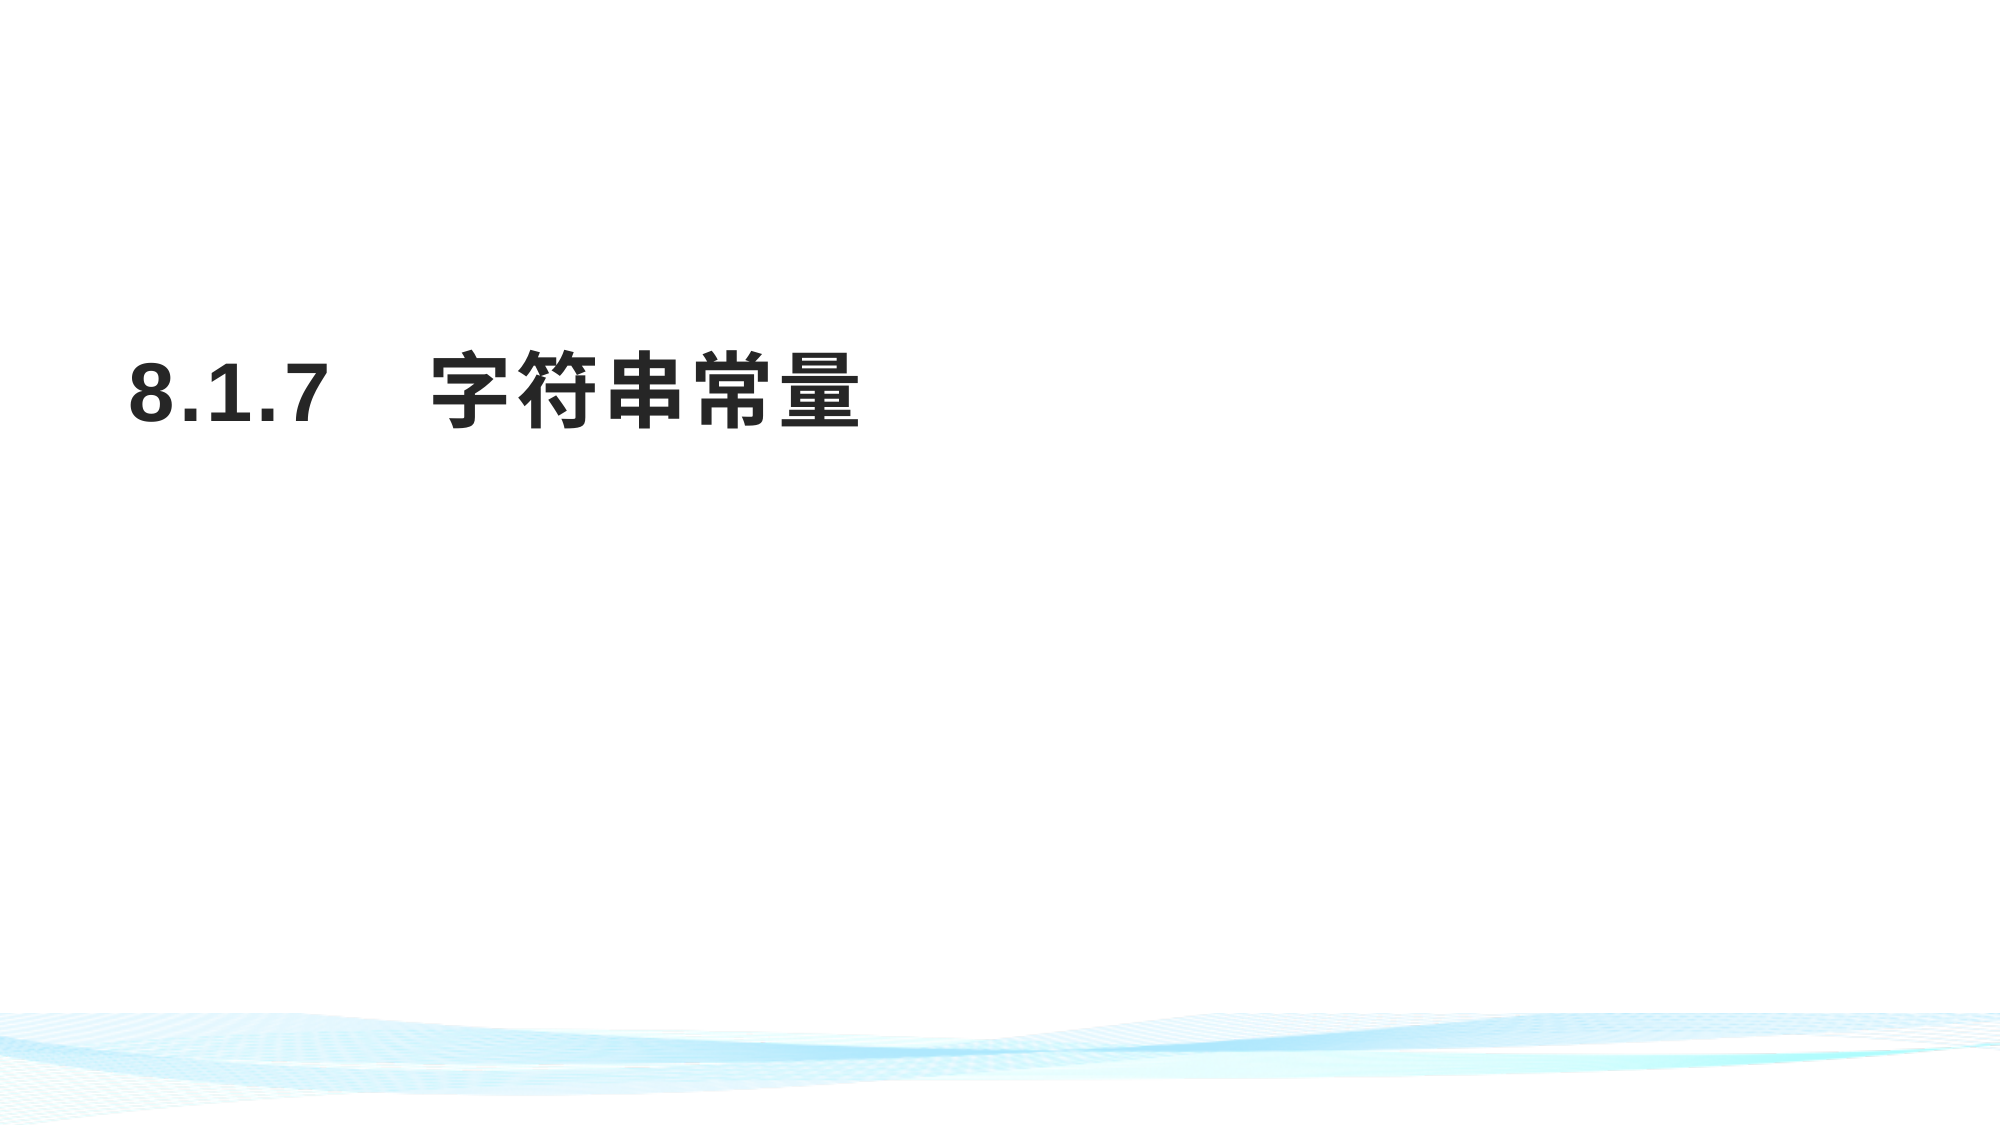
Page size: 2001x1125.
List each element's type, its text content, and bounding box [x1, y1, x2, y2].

title 8.1.7 字符串常量 [114, 30, 1895, 1071]
picture [0, 1013, 2000, 1125]
